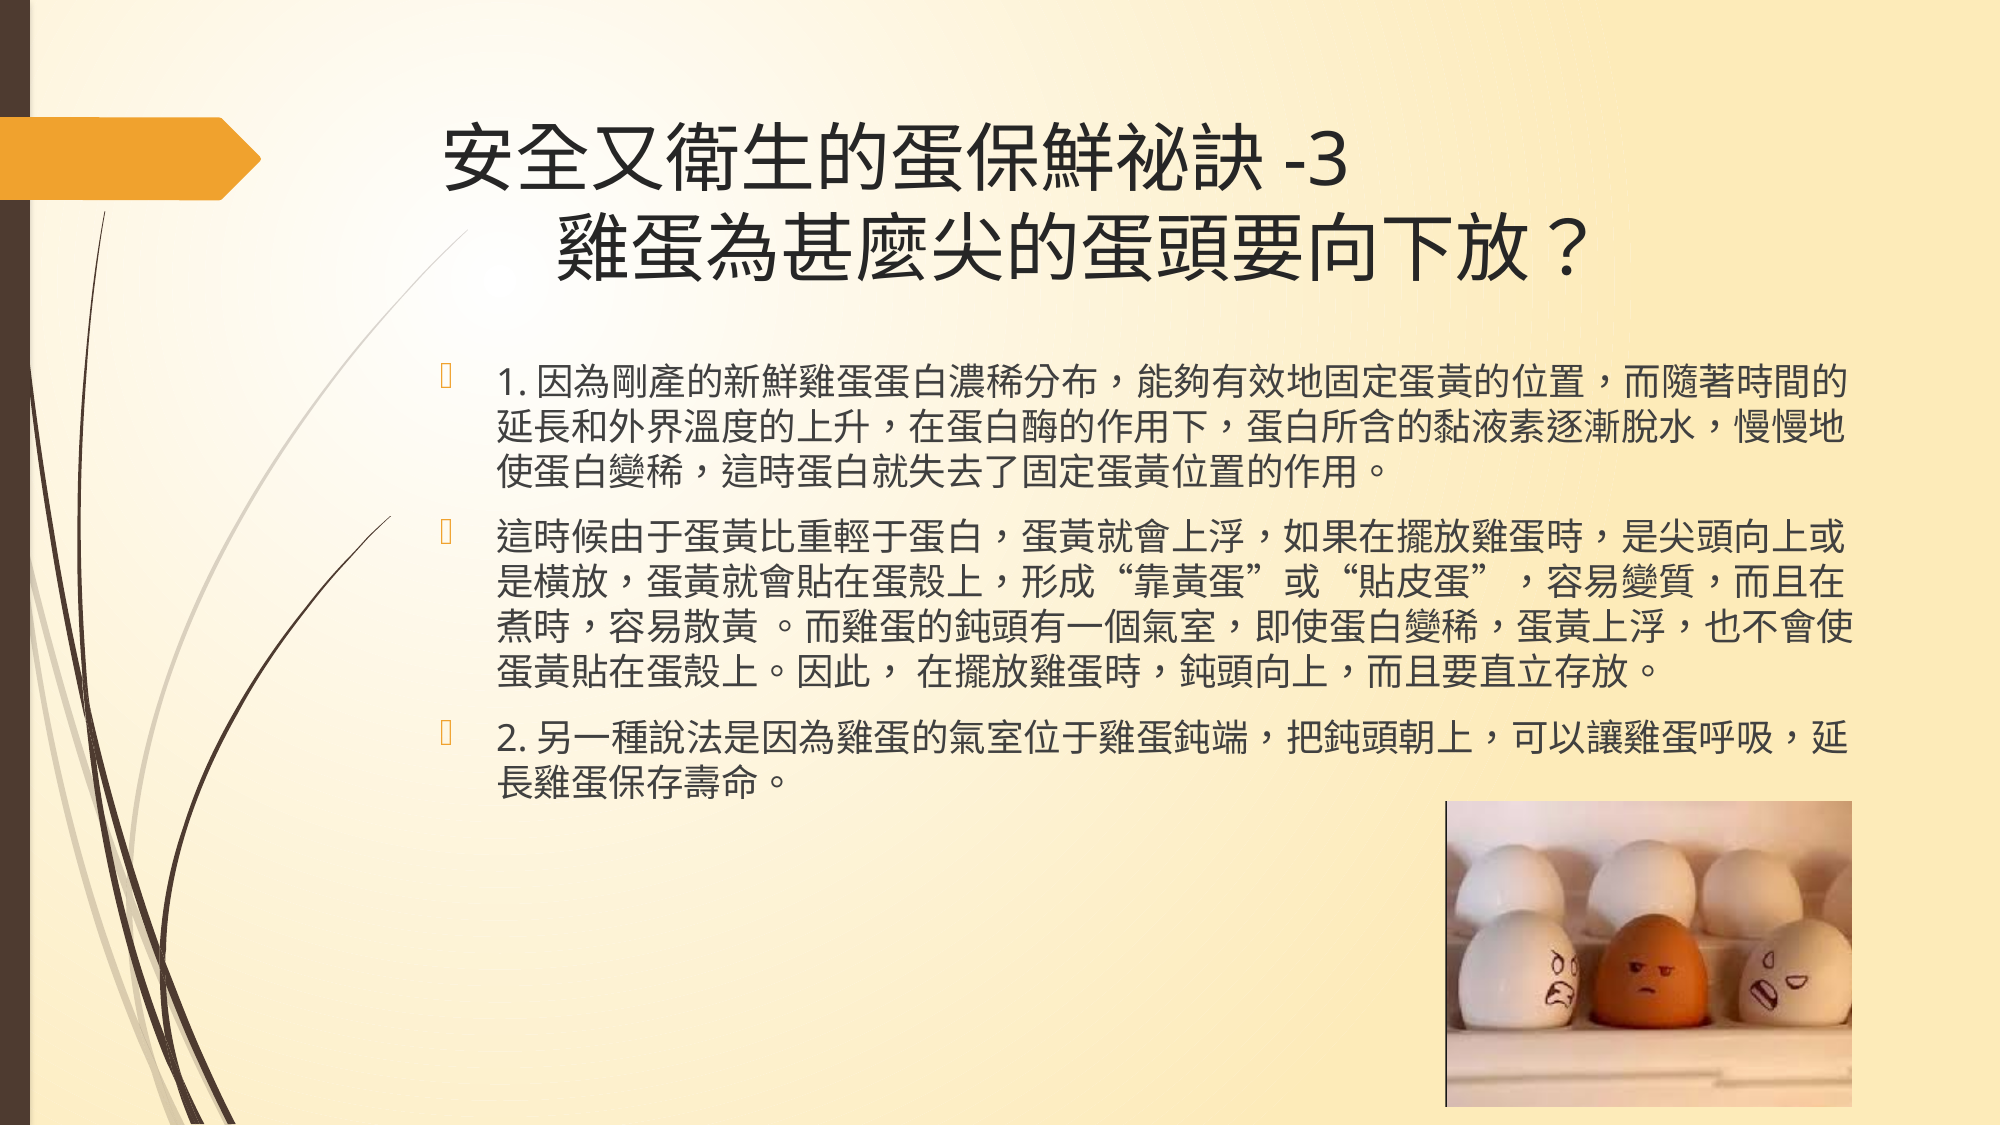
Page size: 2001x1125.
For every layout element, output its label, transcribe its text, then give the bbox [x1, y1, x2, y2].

list 1.因為剛產的新鮮雞蛋蛋白濃稀分布，能夠有效地固定蛋黃的位置，而隨著時間的延長和外界溫度的上升，在蛋白酶的作用下，蛋白所含的黏液素逐漸脫水，慢慢地使蛋白變稀，這時蛋白就失去了固定蛋黃位置的作用。 這時候由于蛋黃比重輕于蛋白，蛋黃就會上浮，如果在擺放雞蛋時，是尖頭向上或是橫放，蛋黃就會貼在蛋殼上，形成“靠黃蛋”或“貼皮蛋”，容易變質，而且在煮時，容易散黃 。而雞蛋的鈍頭有一個氣室，即使蛋白變稀，蛋黃上浮，也不會使蛋黃貼在蛋殼上。因此， 在擺放雞蛋時，鈍頭向上，而且要直立存放。 2.另一種說法是因為雞蛋的氣室位于雞蛋鈍端，把鈍頭朝上，可以讓雞蛋呼吸，延長雞蛋保存壽命。 [424, 350, 1888, 970]
picture [1445, 801, 1853, 1107]
title 安全又衛生的蛋保鮮祕訣-3 雞蛋為甚麼尖的蛋頭要向下放？ [425, 102, 1888, 313]
